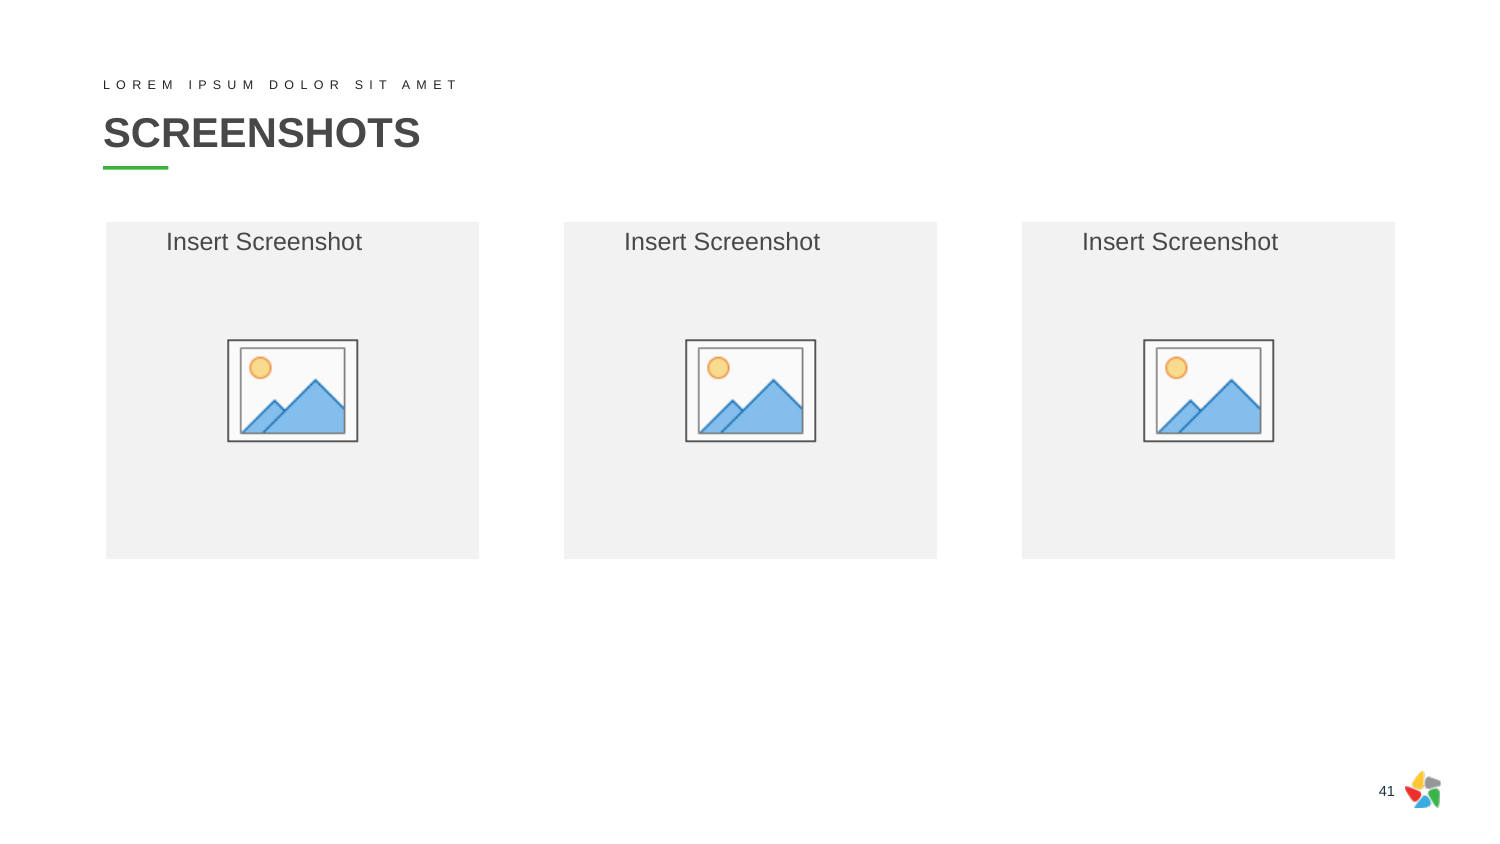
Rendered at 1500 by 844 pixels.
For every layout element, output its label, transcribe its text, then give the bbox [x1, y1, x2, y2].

picture [564, 221, 938, 560]
title SCREENSHOTS [103, 103, 1397, 158]
picture [106, 221, 480, 560]
text_box LOREM IPSUM DOLOR SIT AMET [103, 77, 1179, 93]
picture [1022, 221, 1396, 560]
